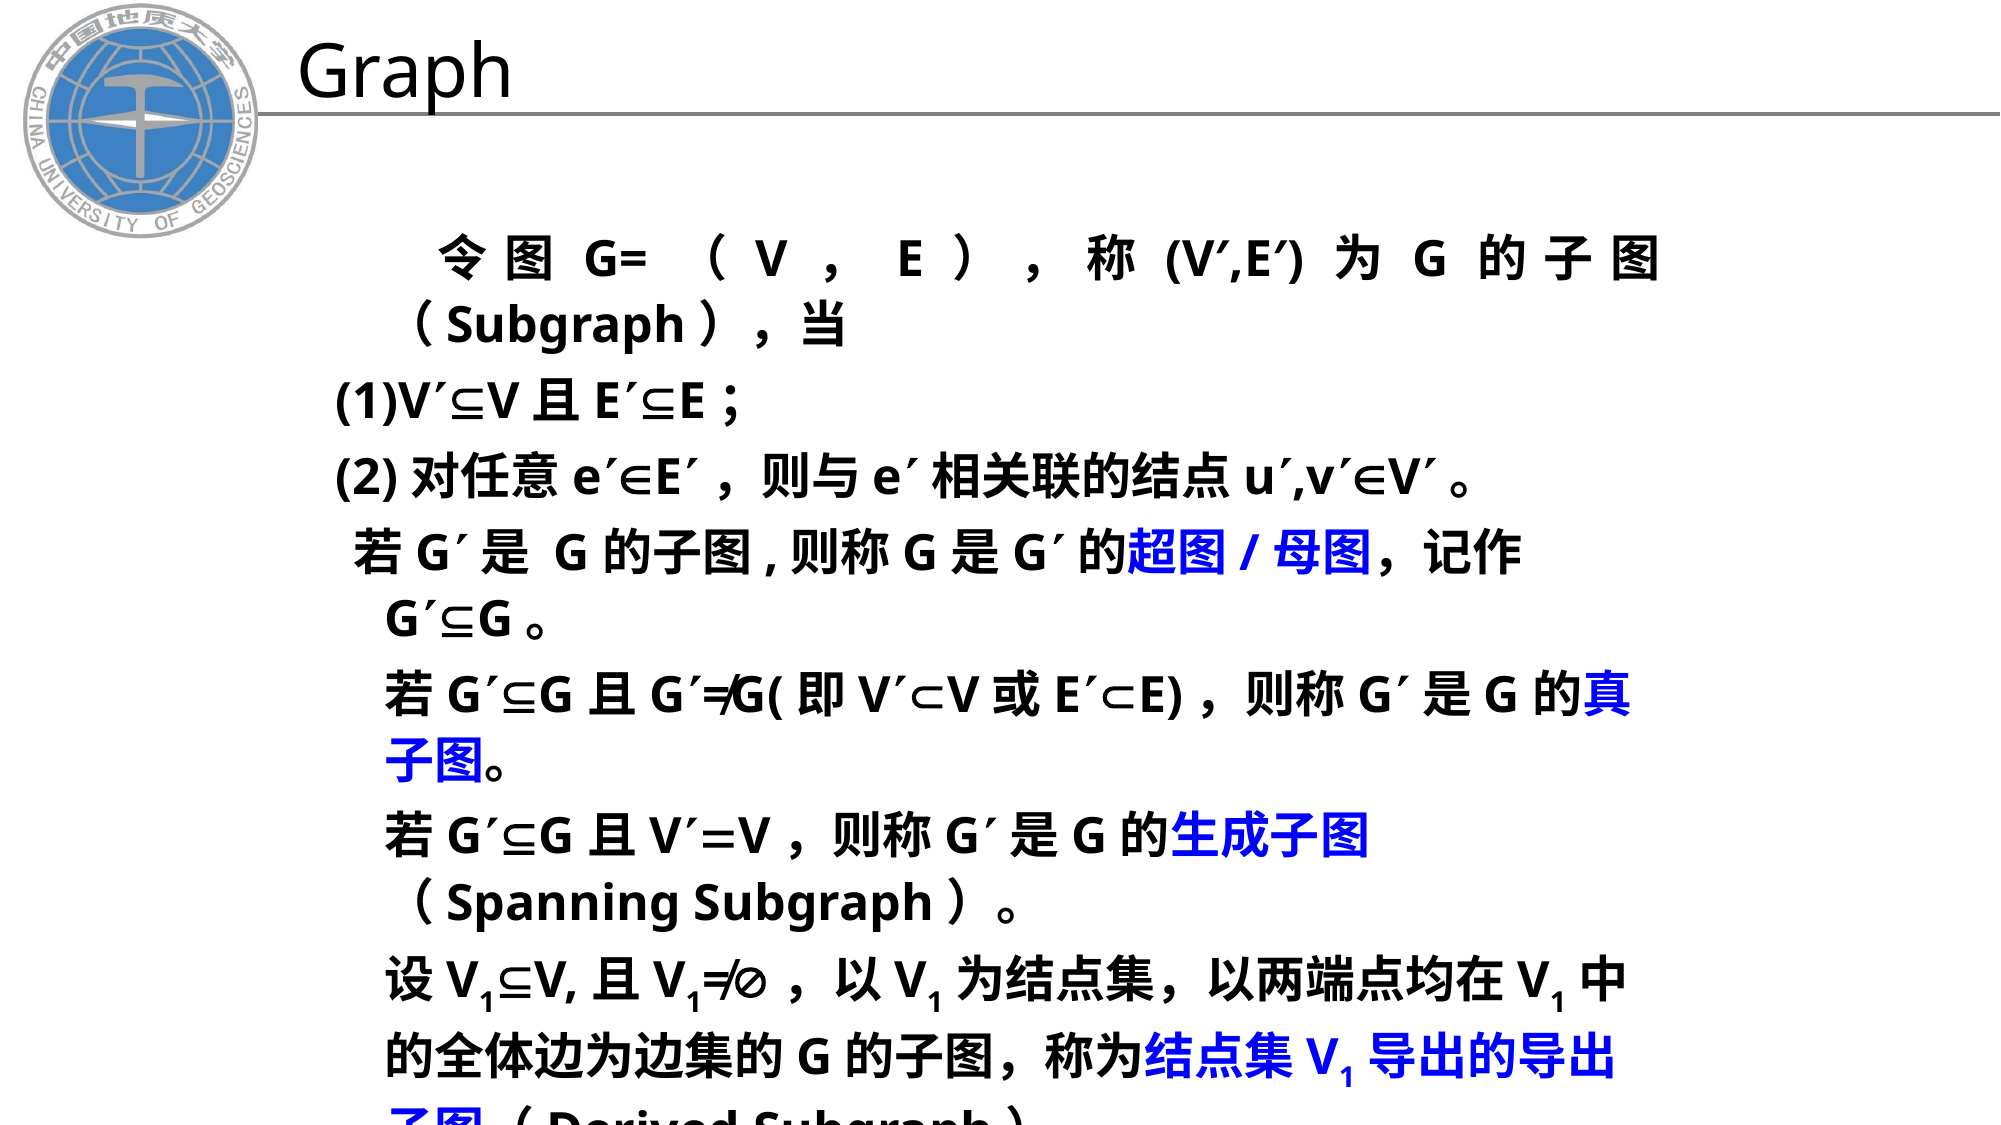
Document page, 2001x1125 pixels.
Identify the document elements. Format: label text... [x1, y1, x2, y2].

picture [21, 3, 258, 239]
text_box Graph [281, 15, 1575, 120]
text_box 令图G=（V，E），称(V′,E′)为G的子图（Subgraph），当 (1)VV且EE； (2)对任意eE，则与e相关联的结点u,vV。 若G是 G的子图,则称G是G的超图/母图，记作GG。 若GG且G≠G(即VV或EE)，则称G是G的真子图。 若GG且VV，则称G是G的生成子图（Spanning Subgraph）。 设V1V,且V1≠，以V1为结点集，以两端点均在V1中的全体边为边集的G的子图，称为结点集V1导出的导出子图（Derived Subgraph）。 设E1E,且E1≠，以E1为边集，以E1中边关联的结点的全体为结点集的G的子图，称为边集E1导出的导出子图。 [281, 137, 1676, 1125]
